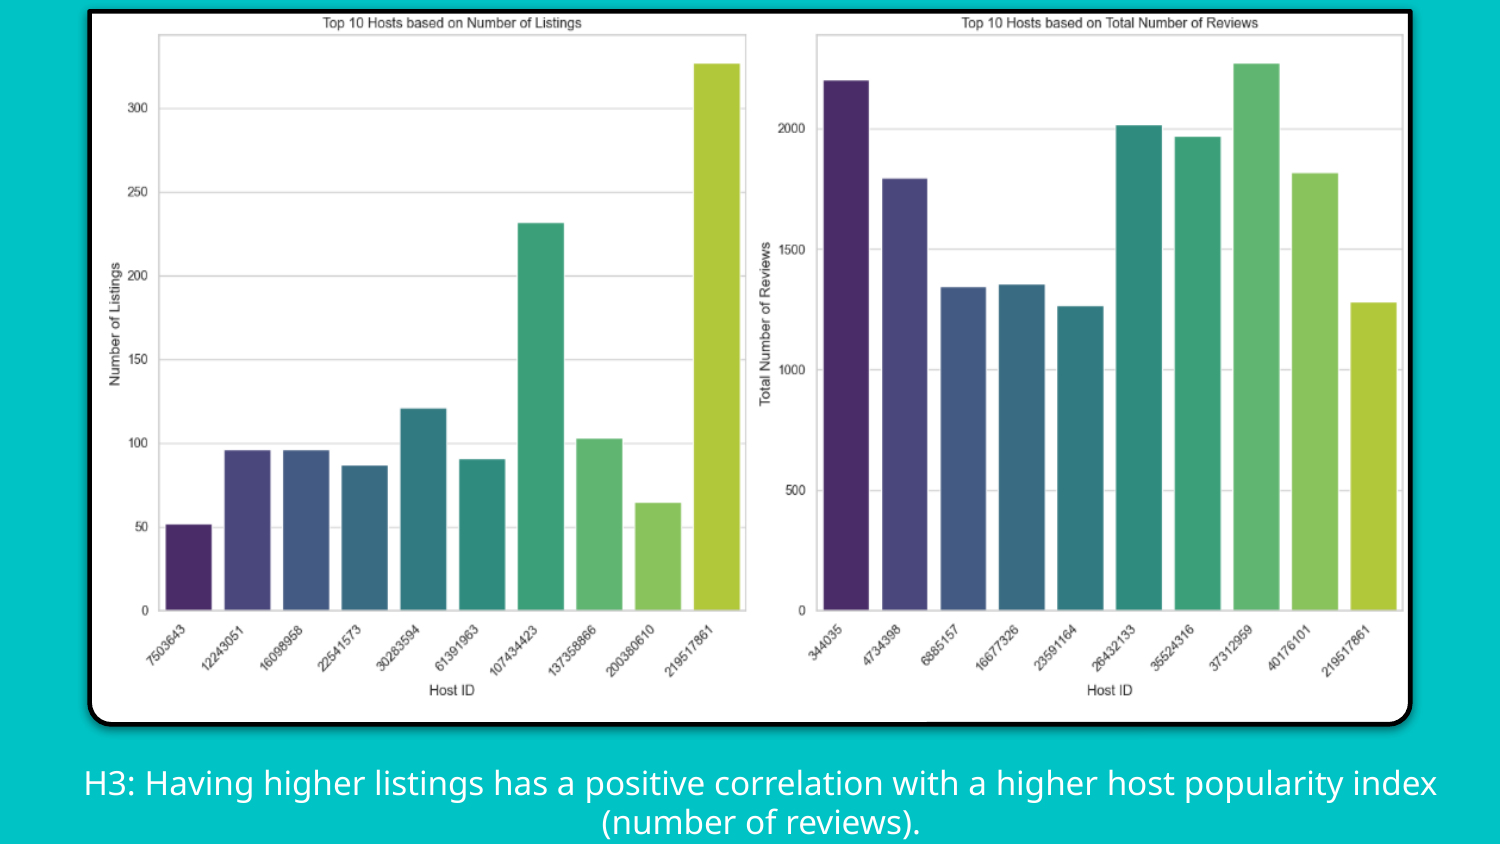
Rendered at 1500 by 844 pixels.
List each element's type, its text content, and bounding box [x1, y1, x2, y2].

text_box H3: Having higher listings has a positive correlation with a higher host popularity index (number of reviews). [11, 761, 1500, 803]
text_box [0, 803, 1500, 844]
picture [89, 11, 1411, 725]
